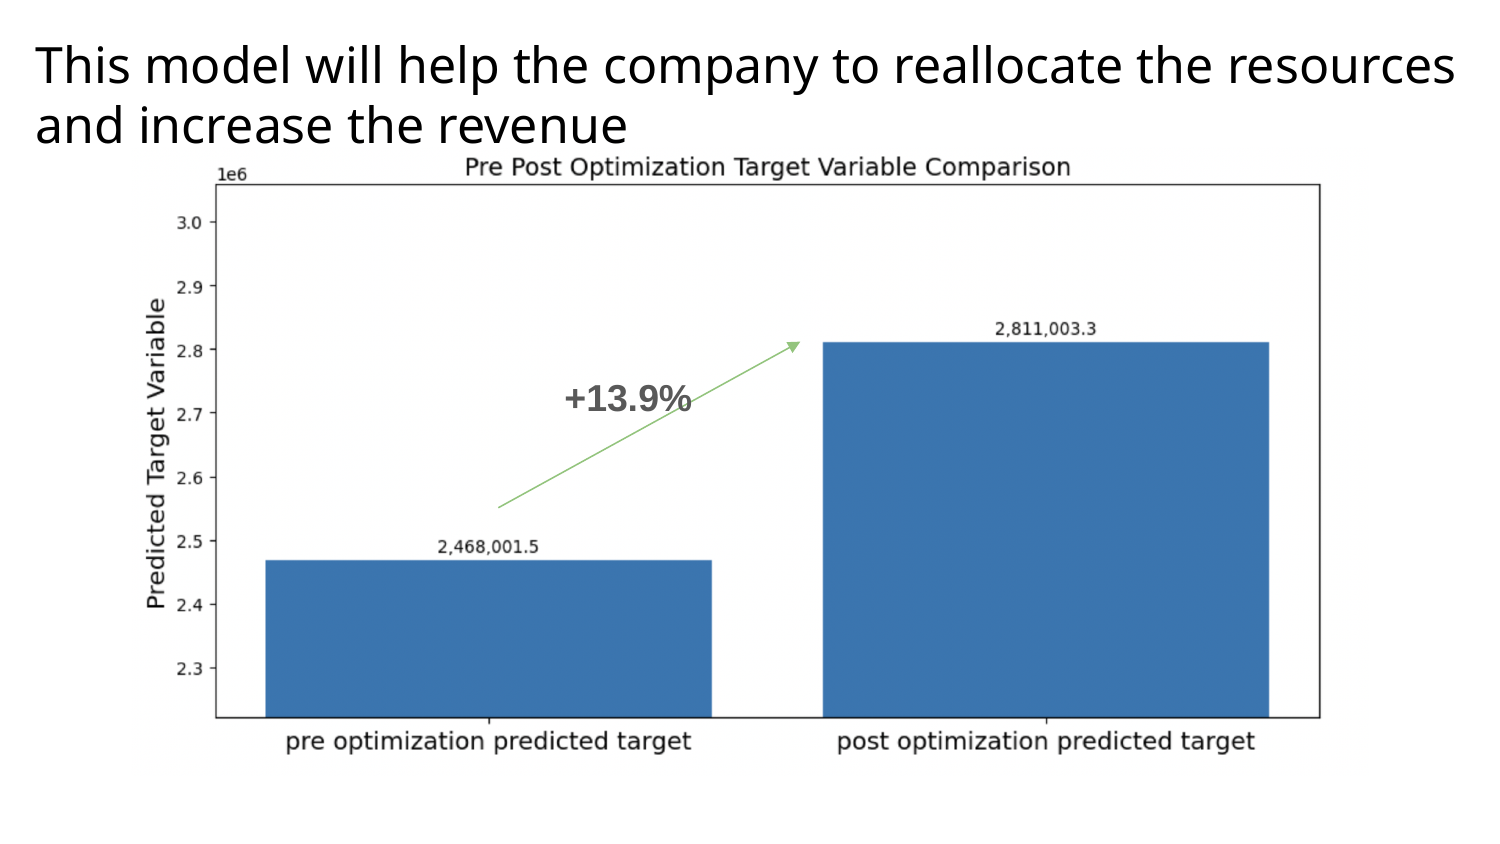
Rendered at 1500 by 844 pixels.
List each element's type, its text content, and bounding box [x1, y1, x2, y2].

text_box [497, 341, 801, 509]
picture [131, 147, 1369, 777]
text_box This model will help the company to reallocate the resources and increase the revenue [20, 18, 1491, 148]
